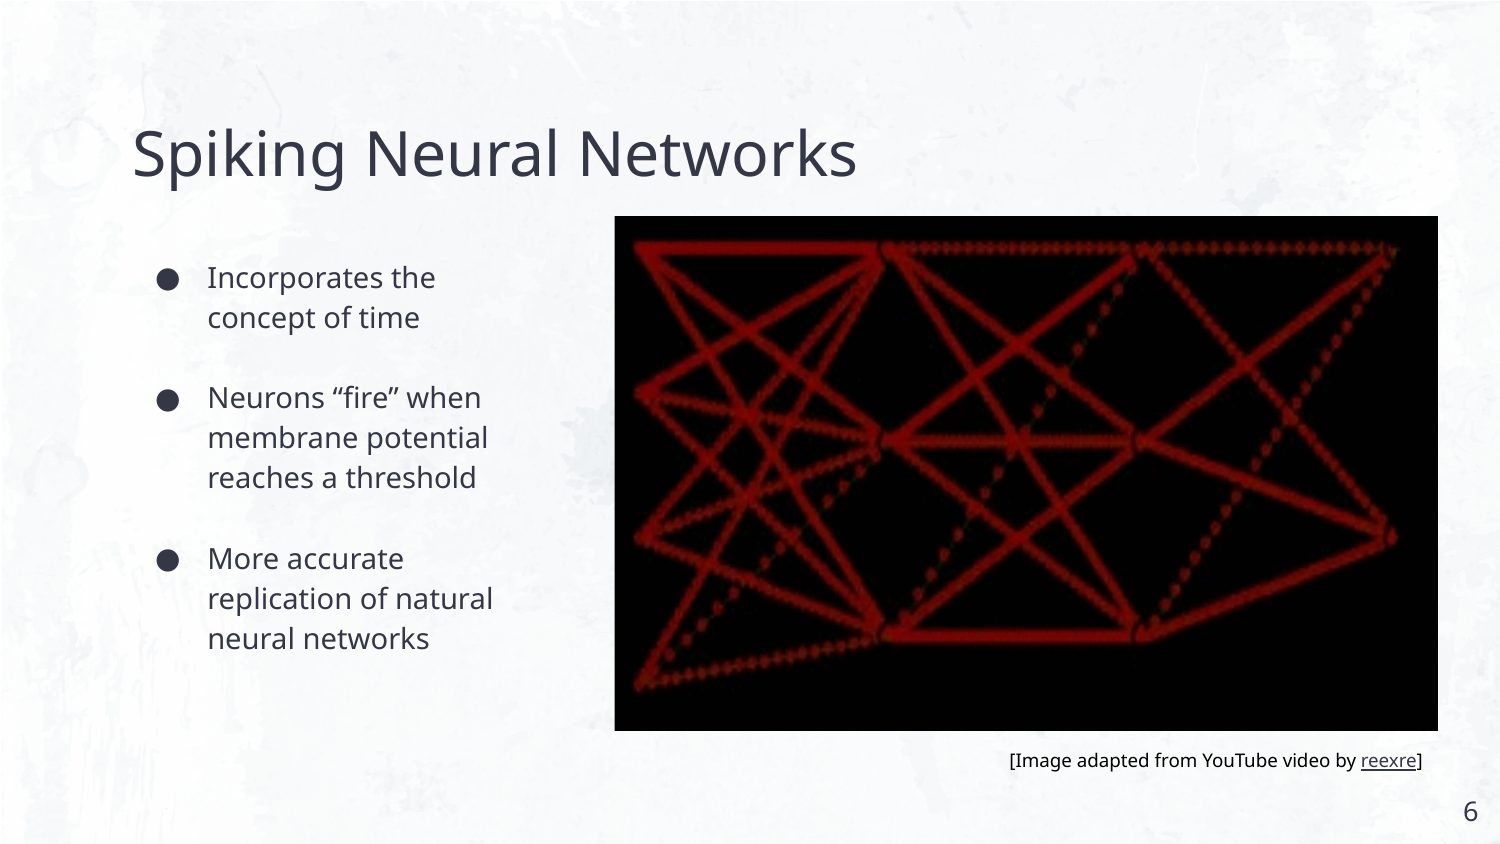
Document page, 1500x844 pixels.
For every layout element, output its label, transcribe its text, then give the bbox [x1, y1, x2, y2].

title Spiking Neural Networks [117, 87, 1426, 204]
picture [2, 2, 1500, 844]
list Incorporates the concept of time Neurons “fire” when membrane potential reaches a threshold More accurate replication of natural neural networks [117, 203, 563, 756]
slide_number 6 [1403, 779, 1494, 844]
text_box [Image adapted from YouTube video by reexre] [968, 739, 1438, 788]
